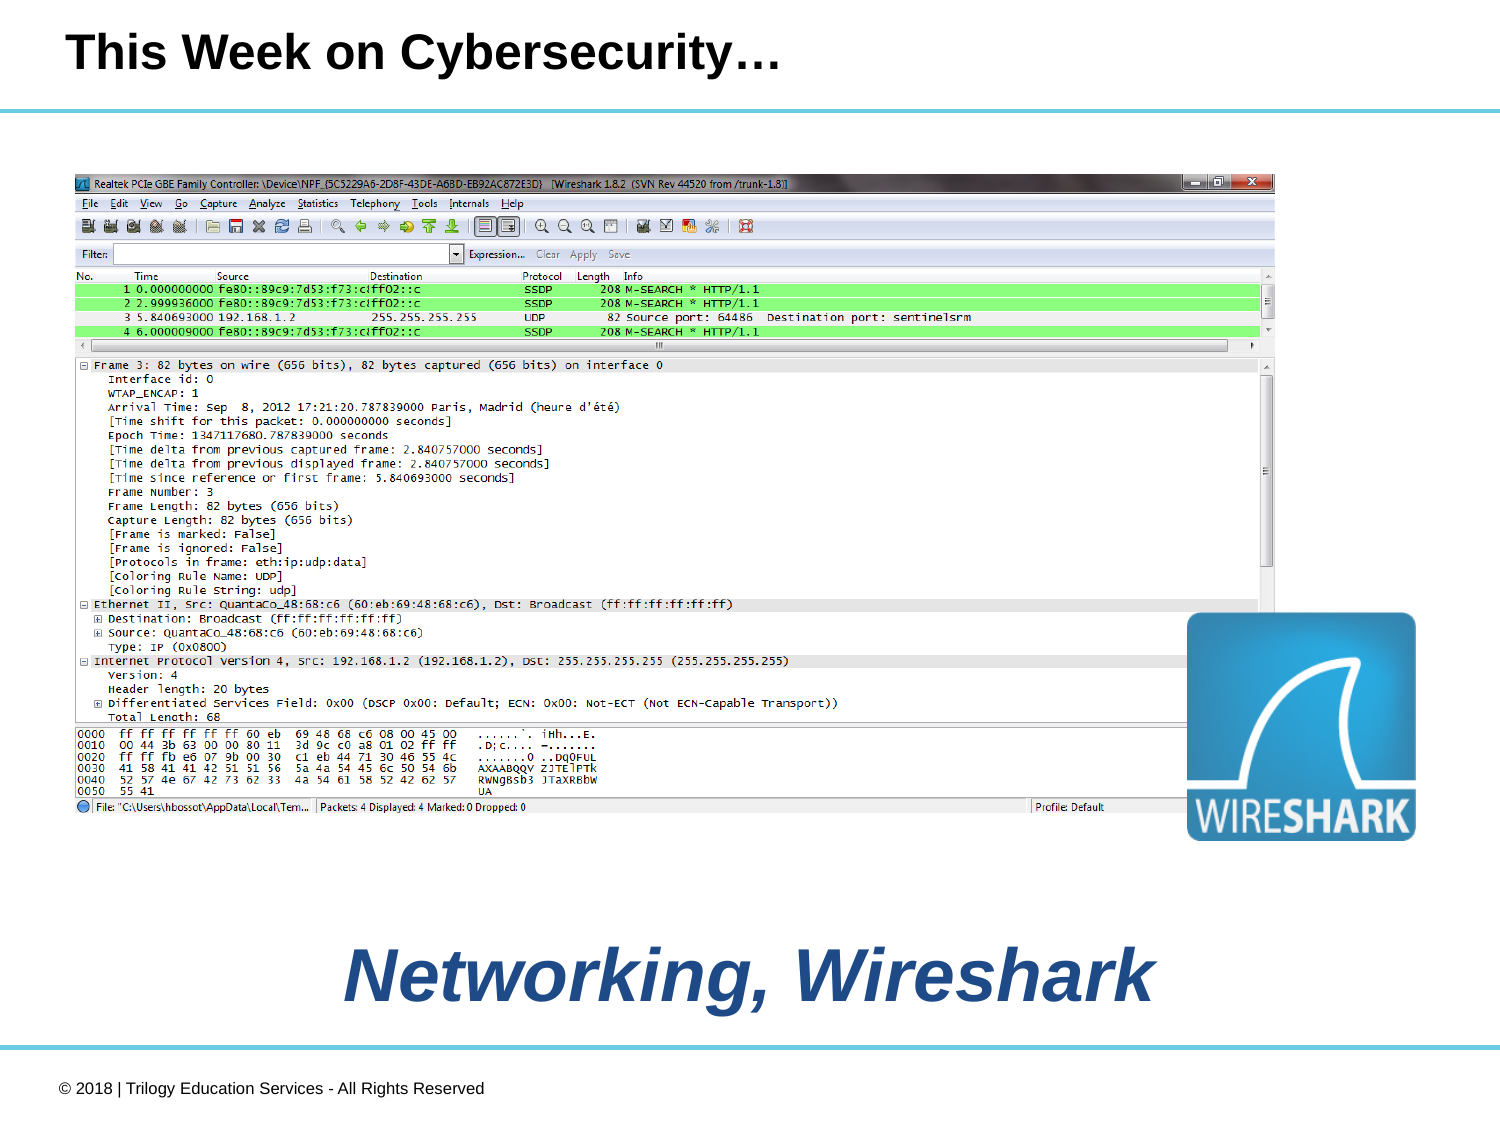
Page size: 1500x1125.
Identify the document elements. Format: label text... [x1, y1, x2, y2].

title This Week on Cybersecurity… [50, 0, 1500, 108]
picture [74, 174, 1416, 841]
text_box Networking, Wireshark [37, 918, 1463, 1024]
